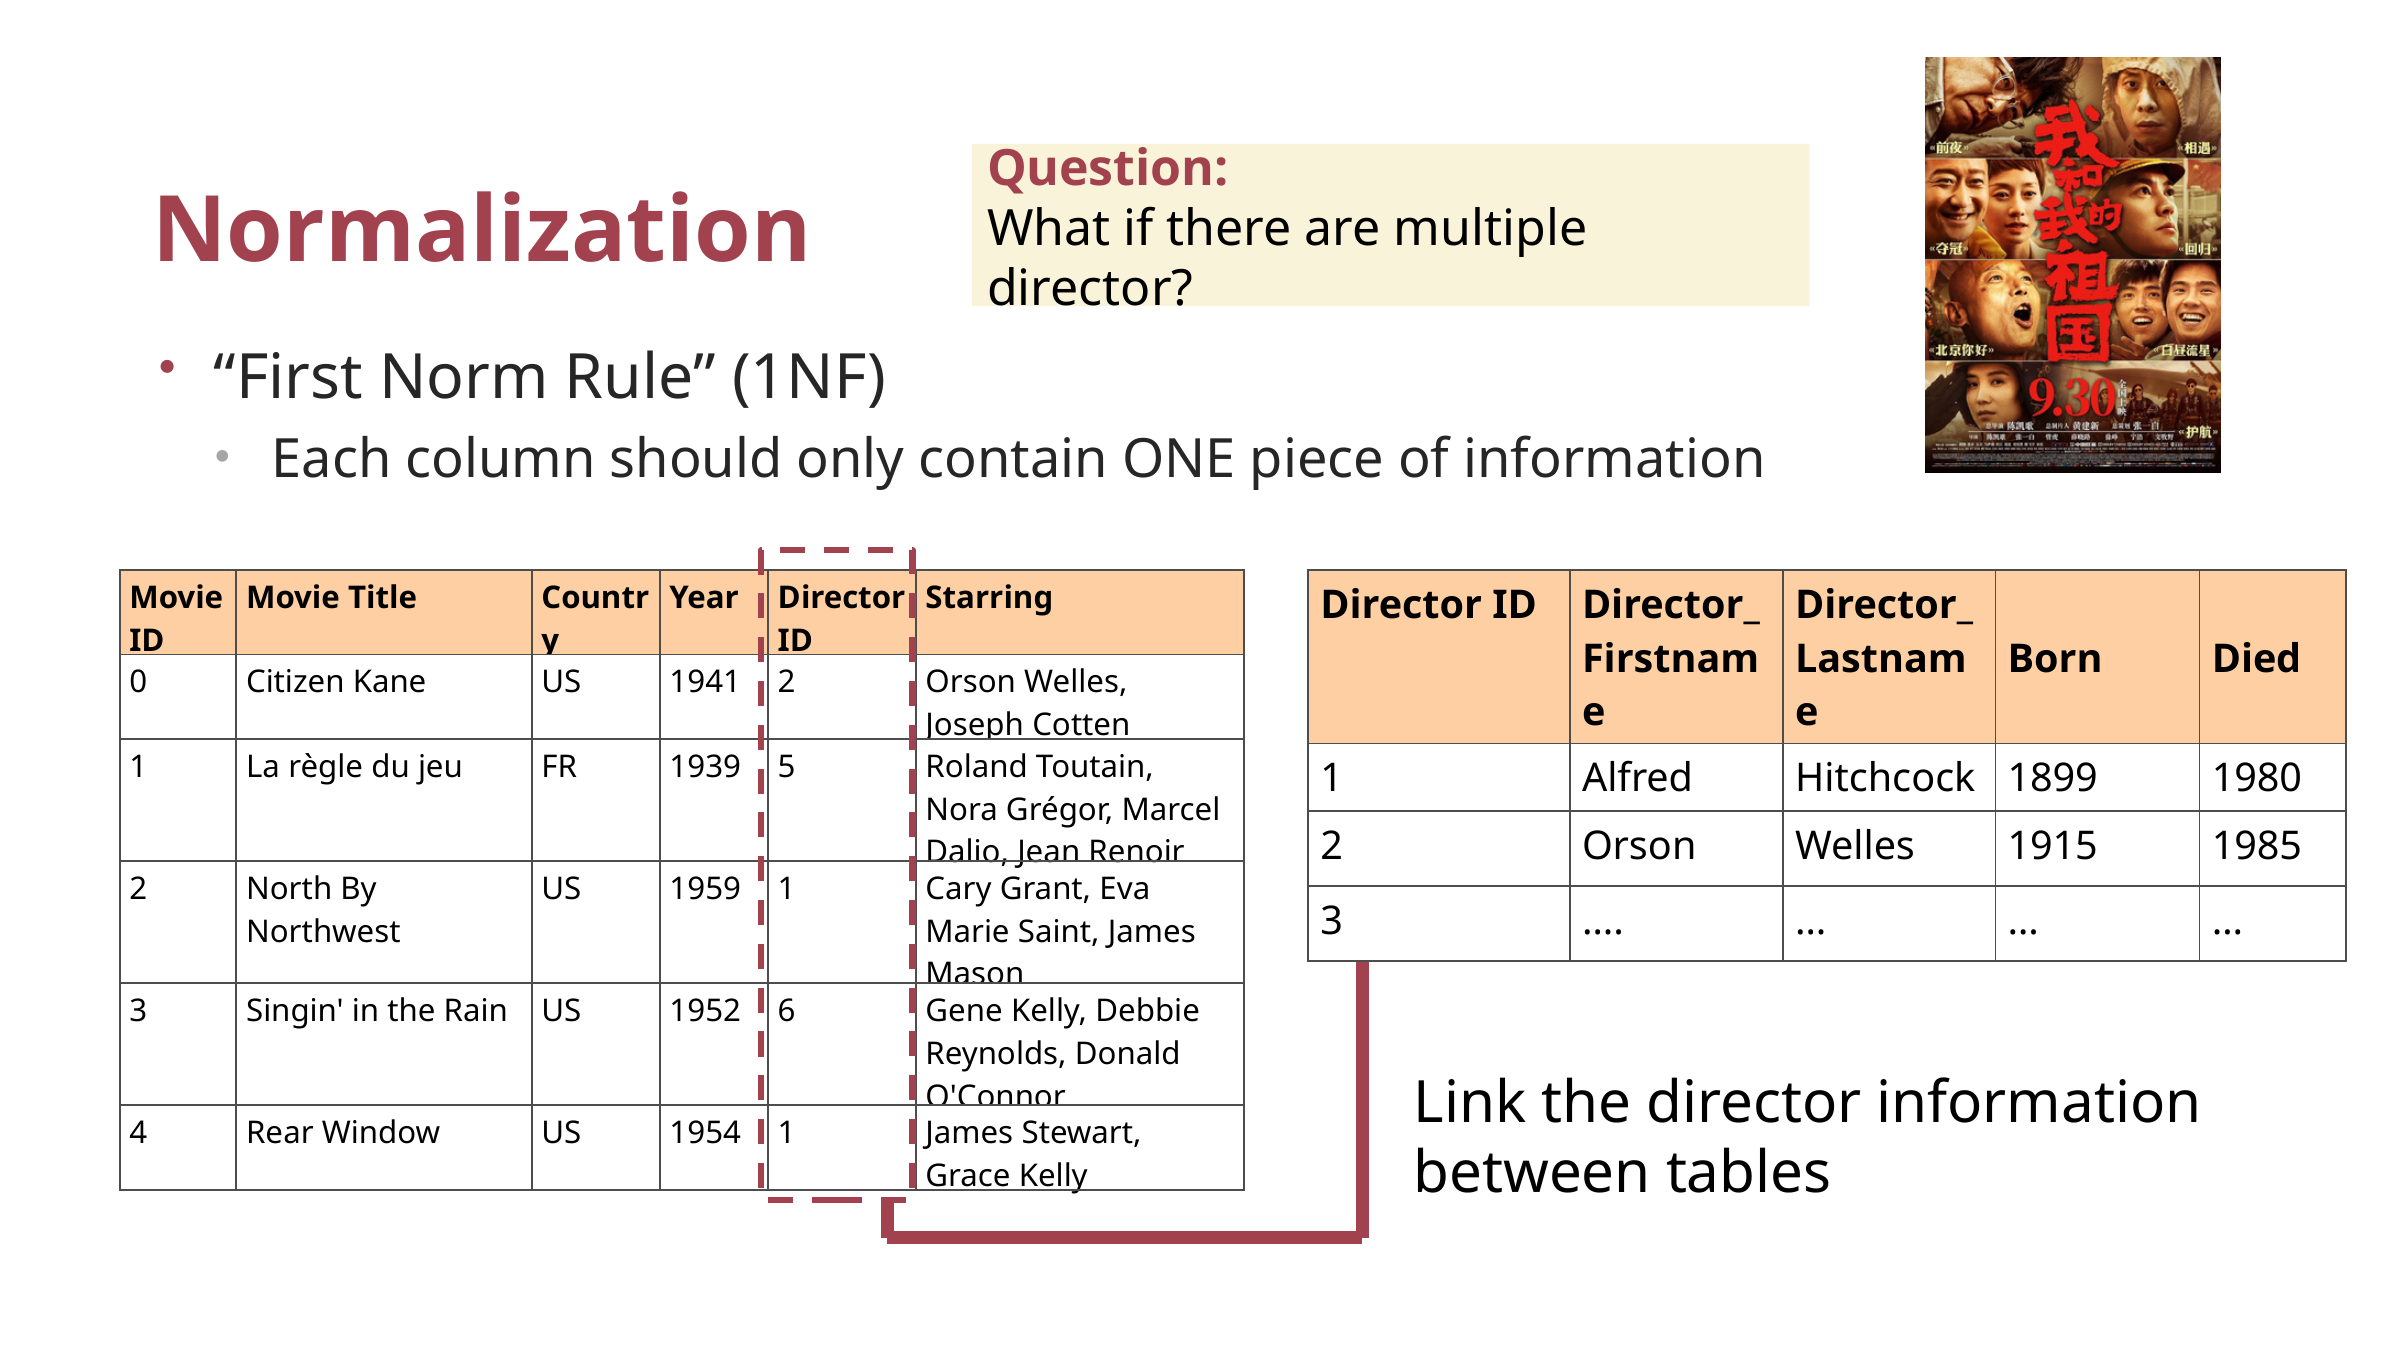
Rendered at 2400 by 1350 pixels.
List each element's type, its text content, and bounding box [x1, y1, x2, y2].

table_cell 4 [121, 1106, 235, 1189]
table_cell 1952 [661, 984, 761, 1104]
table_header Country [533, 571, 659, 654]
table_header Starring [917, 571, 1243, 654]
table_cell … [2200, 887, 2345, 960]
table_cell 1939 [661, 740, 761, 860]
table_cell 1959 [661, 862, 761, 982]
table_cell Welles [1784, 812, 1995, 885]
table_cell Cary Grant, Eva Marie Saint, James Mason [917, 862, 1243, 982]
table_cell …. [1571, 887, 1782, 960]
table_cell US [533, 655, 659, 738]
table_cell Citizen Kane [237, 655, 531, 738]
table_cell 0 [121, 655, 235, 738]
table_cell 1915 [1996, 812, 2199, 885]
text_box Link the director information between tables [1399, 1056, 2337, 1212]
table_cell Singin' in the Rain [237, 984, 531, 1104]
table_cell 1954 [661, 1106, 761, 1189]
table_header Director ID [1309, 571, 1569, 743]
table_cell 1980 [2200, 744, 2345, 810]
table_cell Orson [1571, 812, 1782, 885]
table_cell 1 [1309, 744, 1569, 810]
table_cell Hitchcock [1784, 744, 1995, 810]
table_cell … [1784, 887, 1995, 960]
table_cell James Stewart, Grace Kelly [917, 1106, 1243, 1189]
table_cell Orson Welles, Joseph Cotten [917, 655, 1243, 738]
picture [1924, 57, 2222, 473]
table_cell … [1996, 887, 2199, 960]
table_header Movie Title [237, 571, 531, 654]
table_cell Gene Kelly, Debbie Reynolds, Donald O'Connor [917, 984, 1243, 1104]
table_header Movie ID [121, 571, 235, 654]
table_cell La règle du jeu [237, 740, 531, 860]
table_cell 1899 [1996, 744, 2199, 810]
list “First Norm Rule” (1NF) Each column should only contain ONE piece of information [137, 324, 2263, 1200]
table_cell 1985 [2200, 812, 2345, 885]
table_cell US [533, 984, 659, 1104]
table_header Year [661, 571, 761, 654]
table_cell 2 [121, 862, 235, 982]
table_cell Roland Toutain, Nora Grégor, Marcel Dalio, Jean Renoir [917, 740, 1243, 860]
table_header Director_Lastname [1784, 571, 1995, 743]
table_cell 3 [1309, 887, 1569, 960]
text_box [761, 549, 913, 1200]
table_cell US [533, 1106, 659, 1189]
text_box Question: What if there are multiple director? [972, 143, 1810, 307]
table_cell 1941 [661, 655, 761, 738]
table_header Director_Firstname [1571, 571, 1782, 743]
table_cell US [533, 862, 659, 982]
table_header Died [2200, 571, 2345, 743]
table_cell Alfred [1571, 744, 1782, 810]
table_cell 3 [121, 984, 235, 1104]
table_header Born [1996, 571, 2199, 743]
table_cell North By Northwest [237, 862, 531, 982]
table_cell 2 [1309, 812, 1569, 885]
table_cell Rear Window [237, 1106, 531, 1189]
table_cell 1 [121, 740, 235, 860]
title Normalization [137, 54, 2263, 288]
table_cell FR [533, 740, 659, 860]
